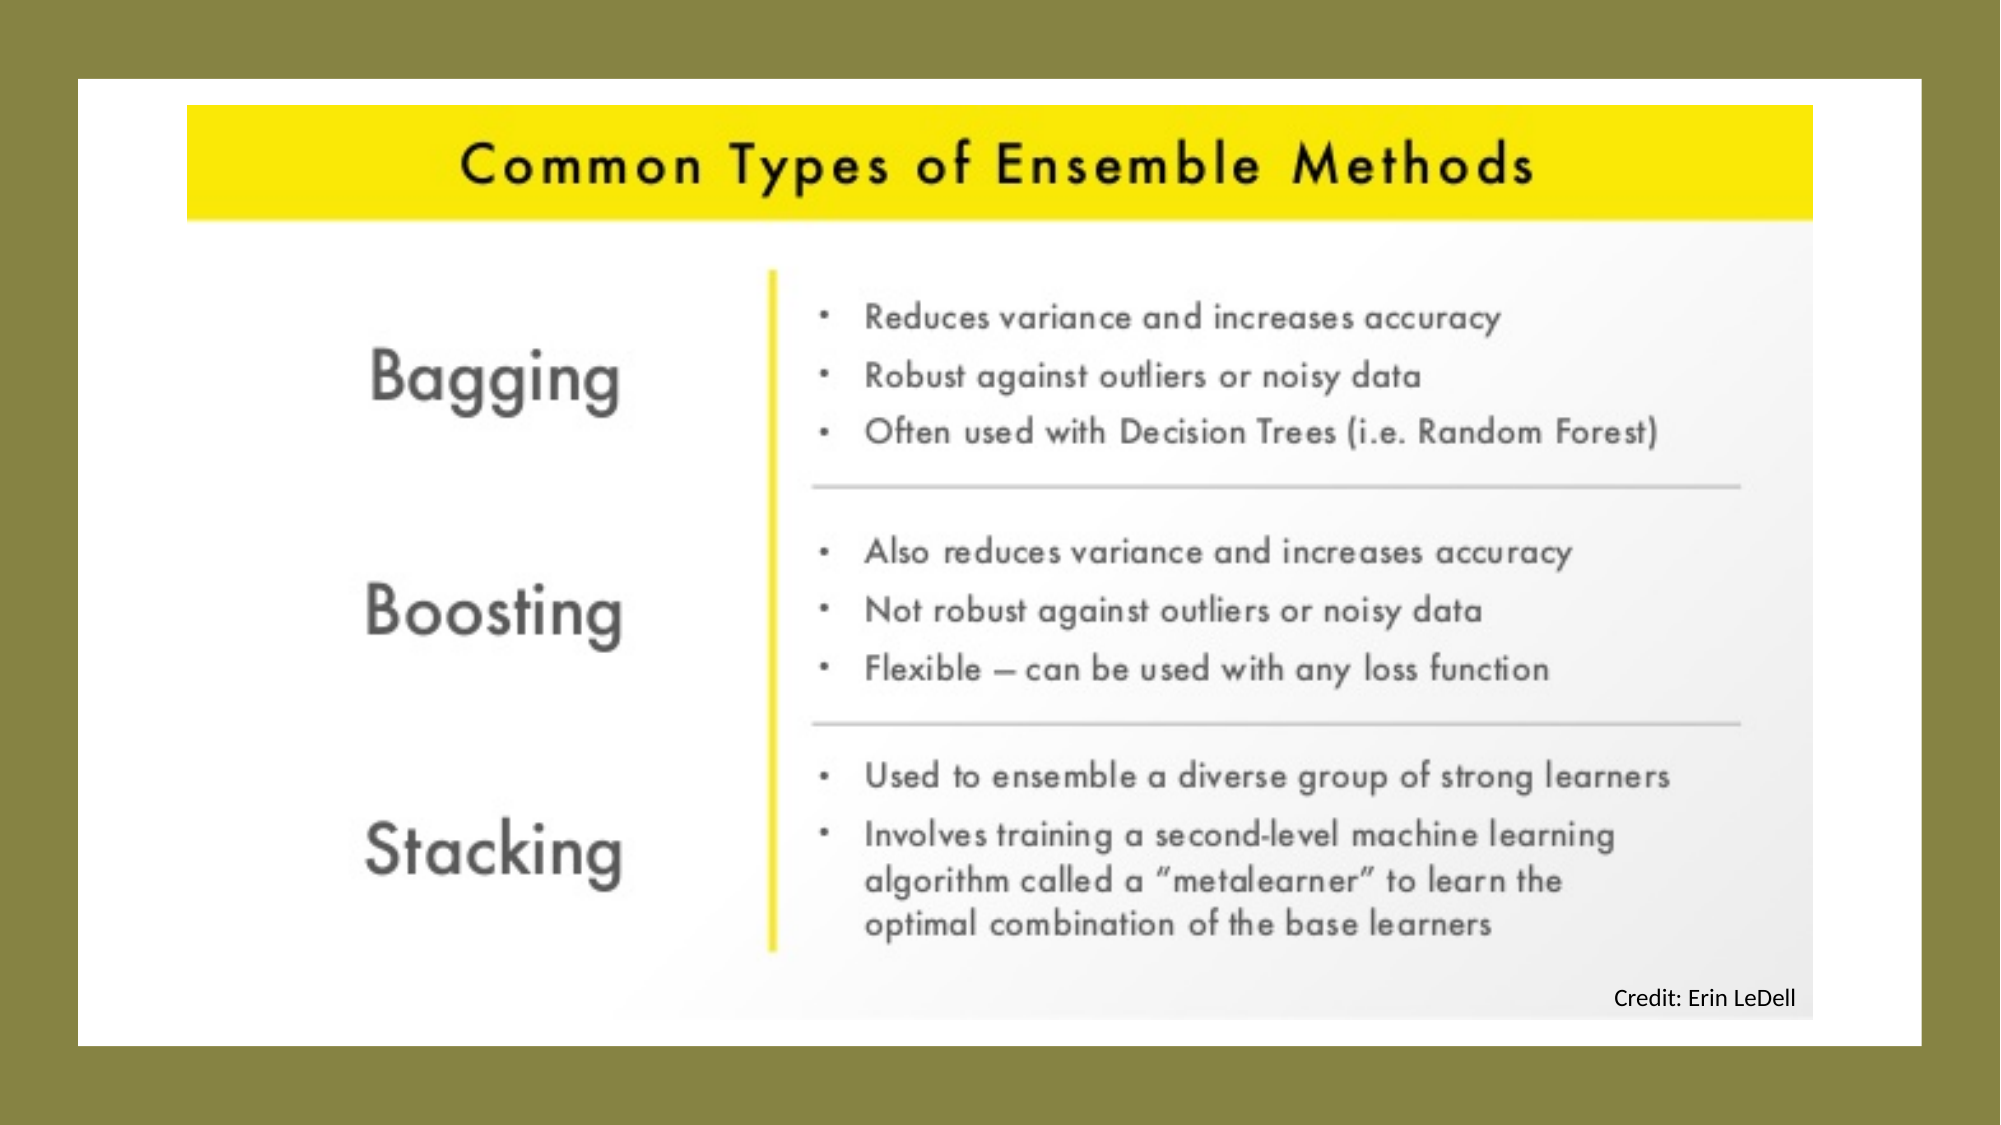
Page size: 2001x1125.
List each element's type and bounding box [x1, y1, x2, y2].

text_box [77, 78, 1923, 1047]
list [187, 105, 1813, 1020]
text_box [0, 0, 2000, 1125]
